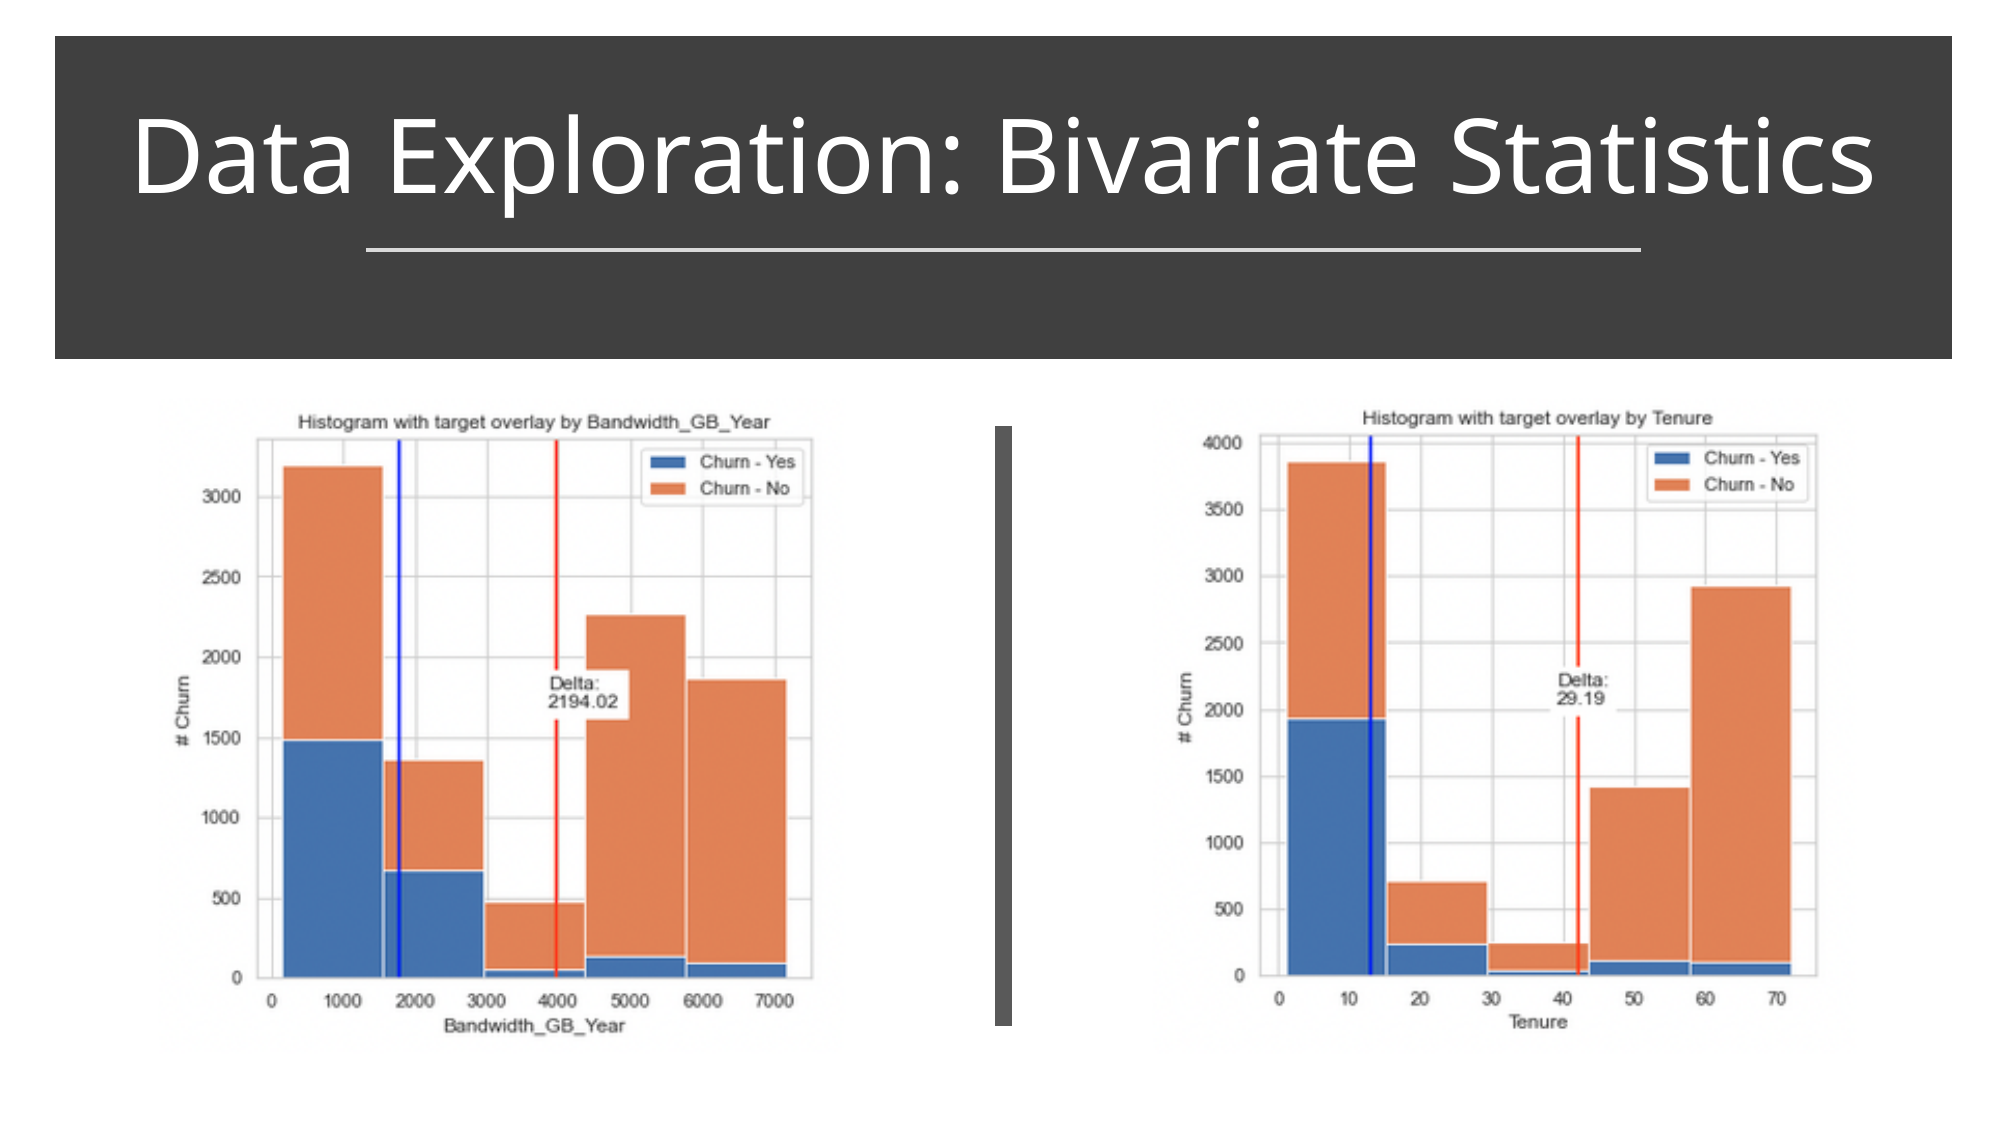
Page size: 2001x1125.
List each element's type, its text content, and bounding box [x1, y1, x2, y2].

picture [1152, 398, 1857, 1054]
text_box [64, 45, 1942, 350]
title Data Exploration: Bivariate Statistics [89, 71, 1917, 224]
picture [158, 398, 846, 1054]
